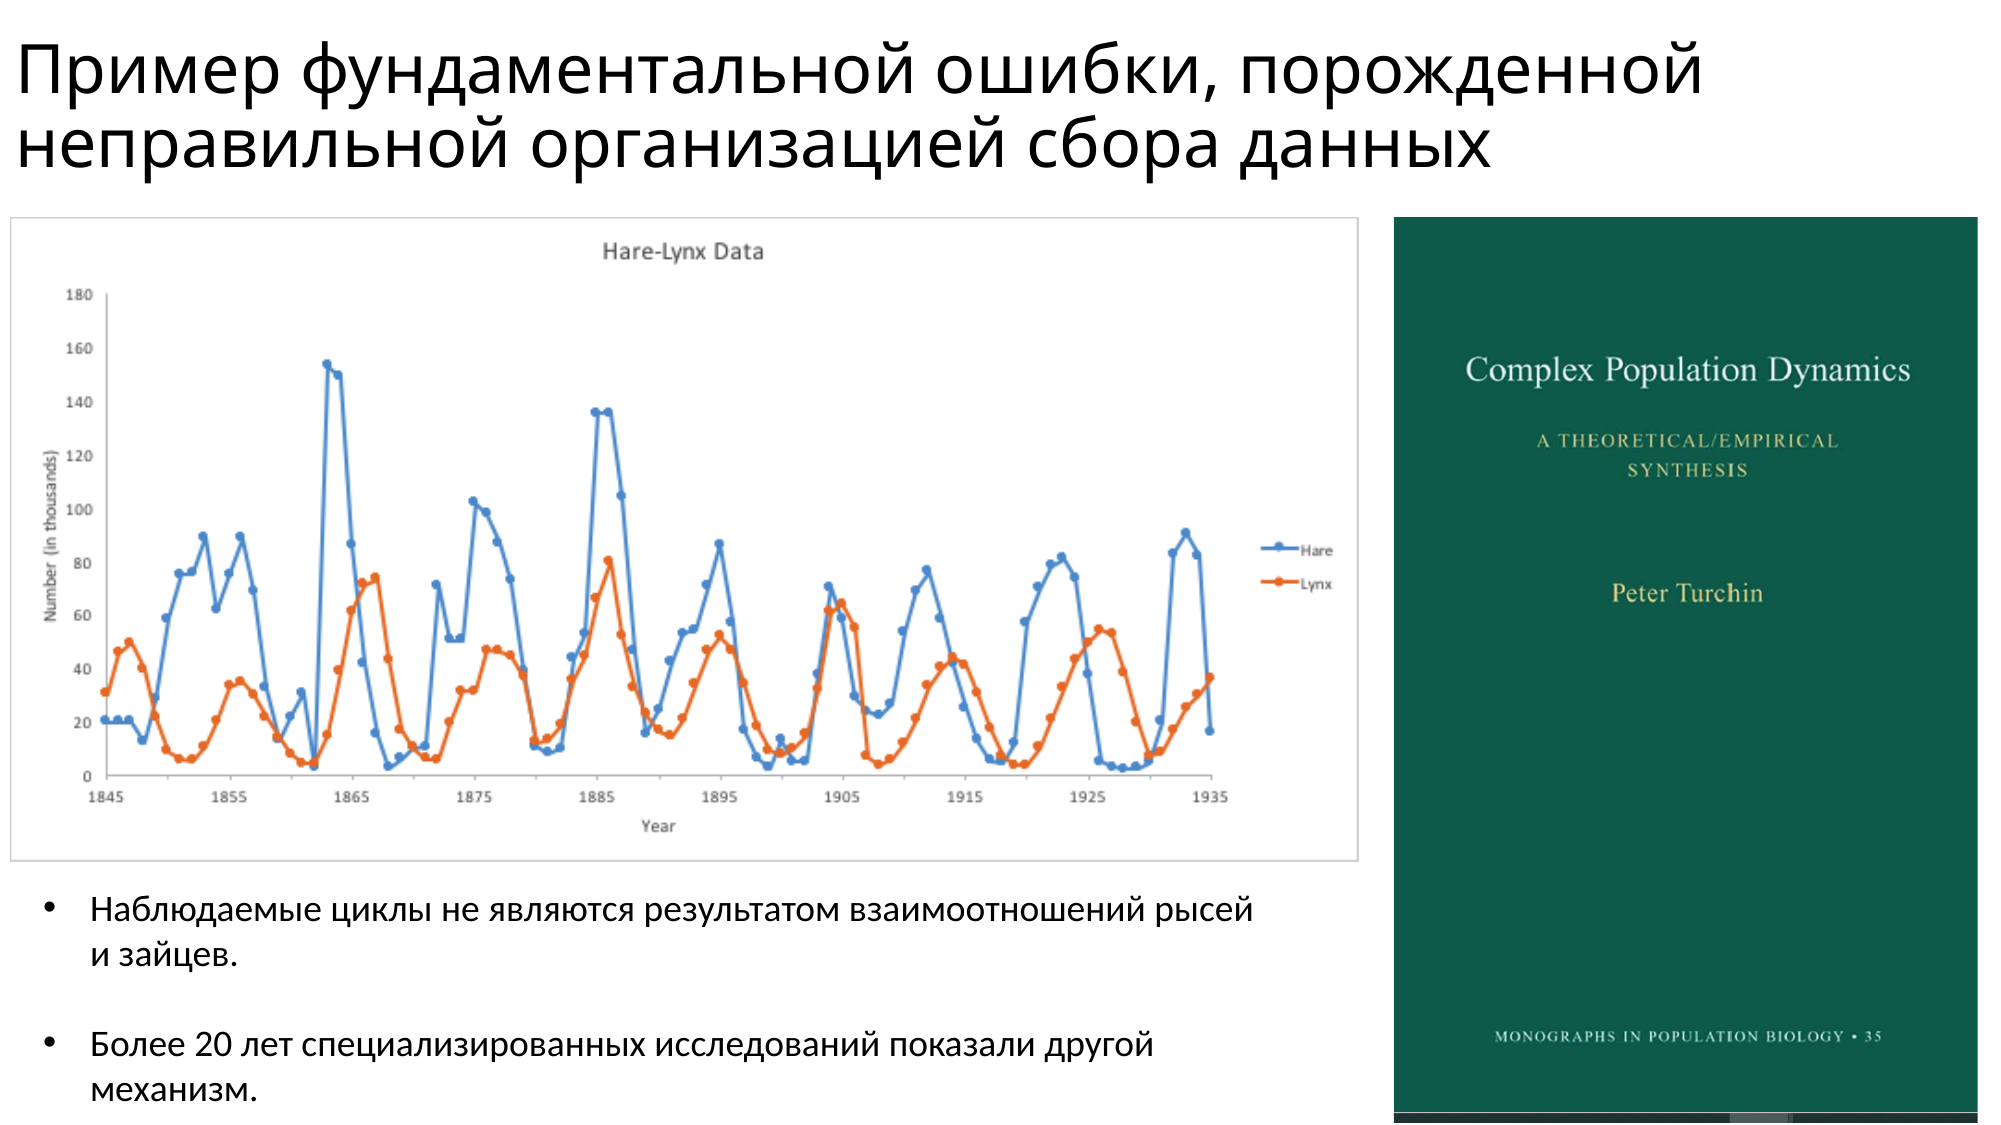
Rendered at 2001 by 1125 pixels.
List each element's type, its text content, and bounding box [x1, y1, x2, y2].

title Пример фундаментальной ошибки, порожденной неправильной организацией сбора данных [0, 0, 1854, 218]
picture [10, 217, 1359, 862]
text_box Наблюдаемые циклы не являются результатом взаимоотношений рысей и зайцев. Более 20 лет специализированных исследований показали другой механизм. [28, 876, 1287, 1117]
picture [1393, 217, 1978, 1123]
